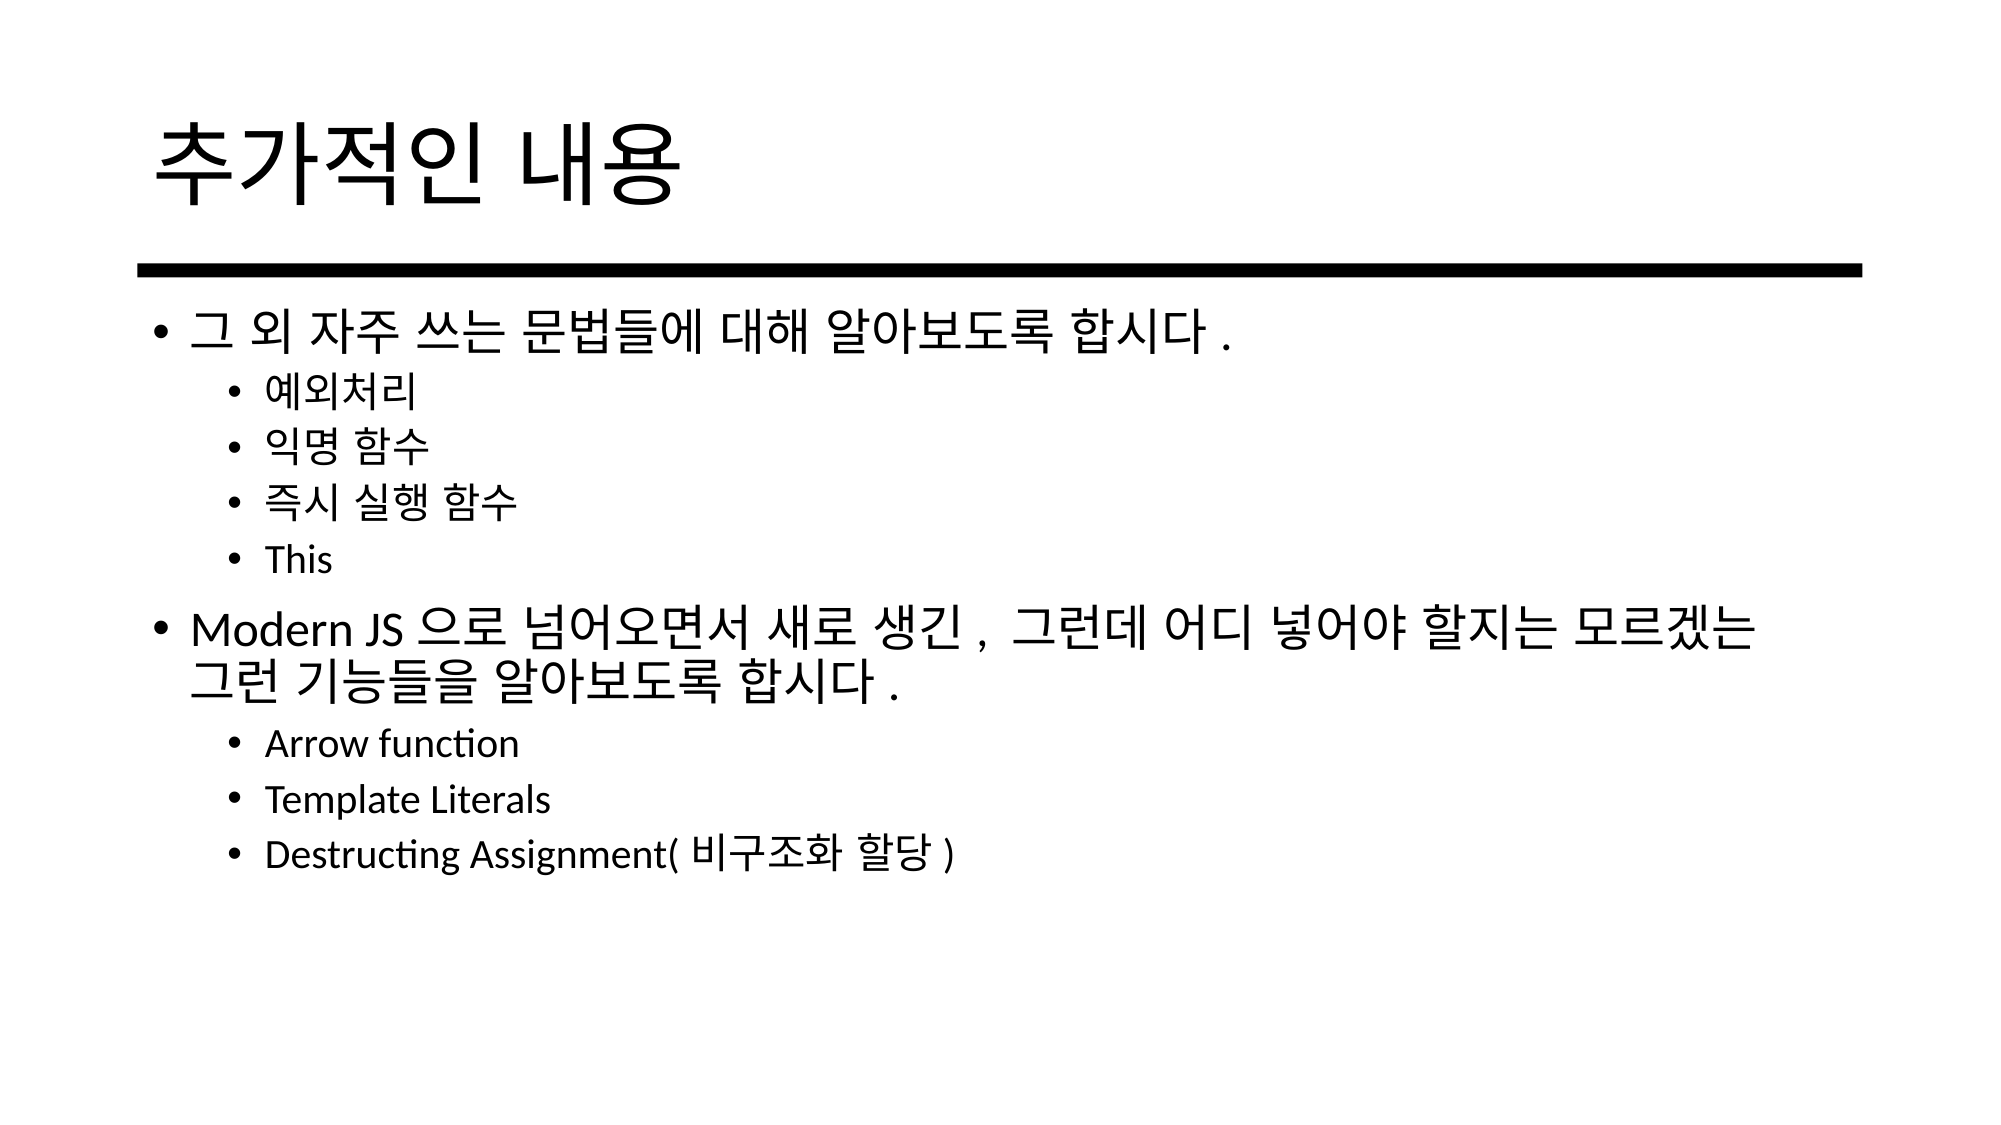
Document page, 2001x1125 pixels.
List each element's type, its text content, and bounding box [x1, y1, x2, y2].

list 그 외 자주 쓰는 문법들에 대해 알아보도록 합시다. 예외처리 익명 함수 즉시 실행 함수 This Modern JS으로 넘어오면서 새로 생긴, 그런데 어디 넣어야 할지는 모르겠는 그런 기능들을 알아보도록 합시다. Arrow function Template Literals Destructing Assignment(비구조화 할당) [137, 299, 1863, 1014]
title 추가적인 내용 [137, 59, 1863, 278]
